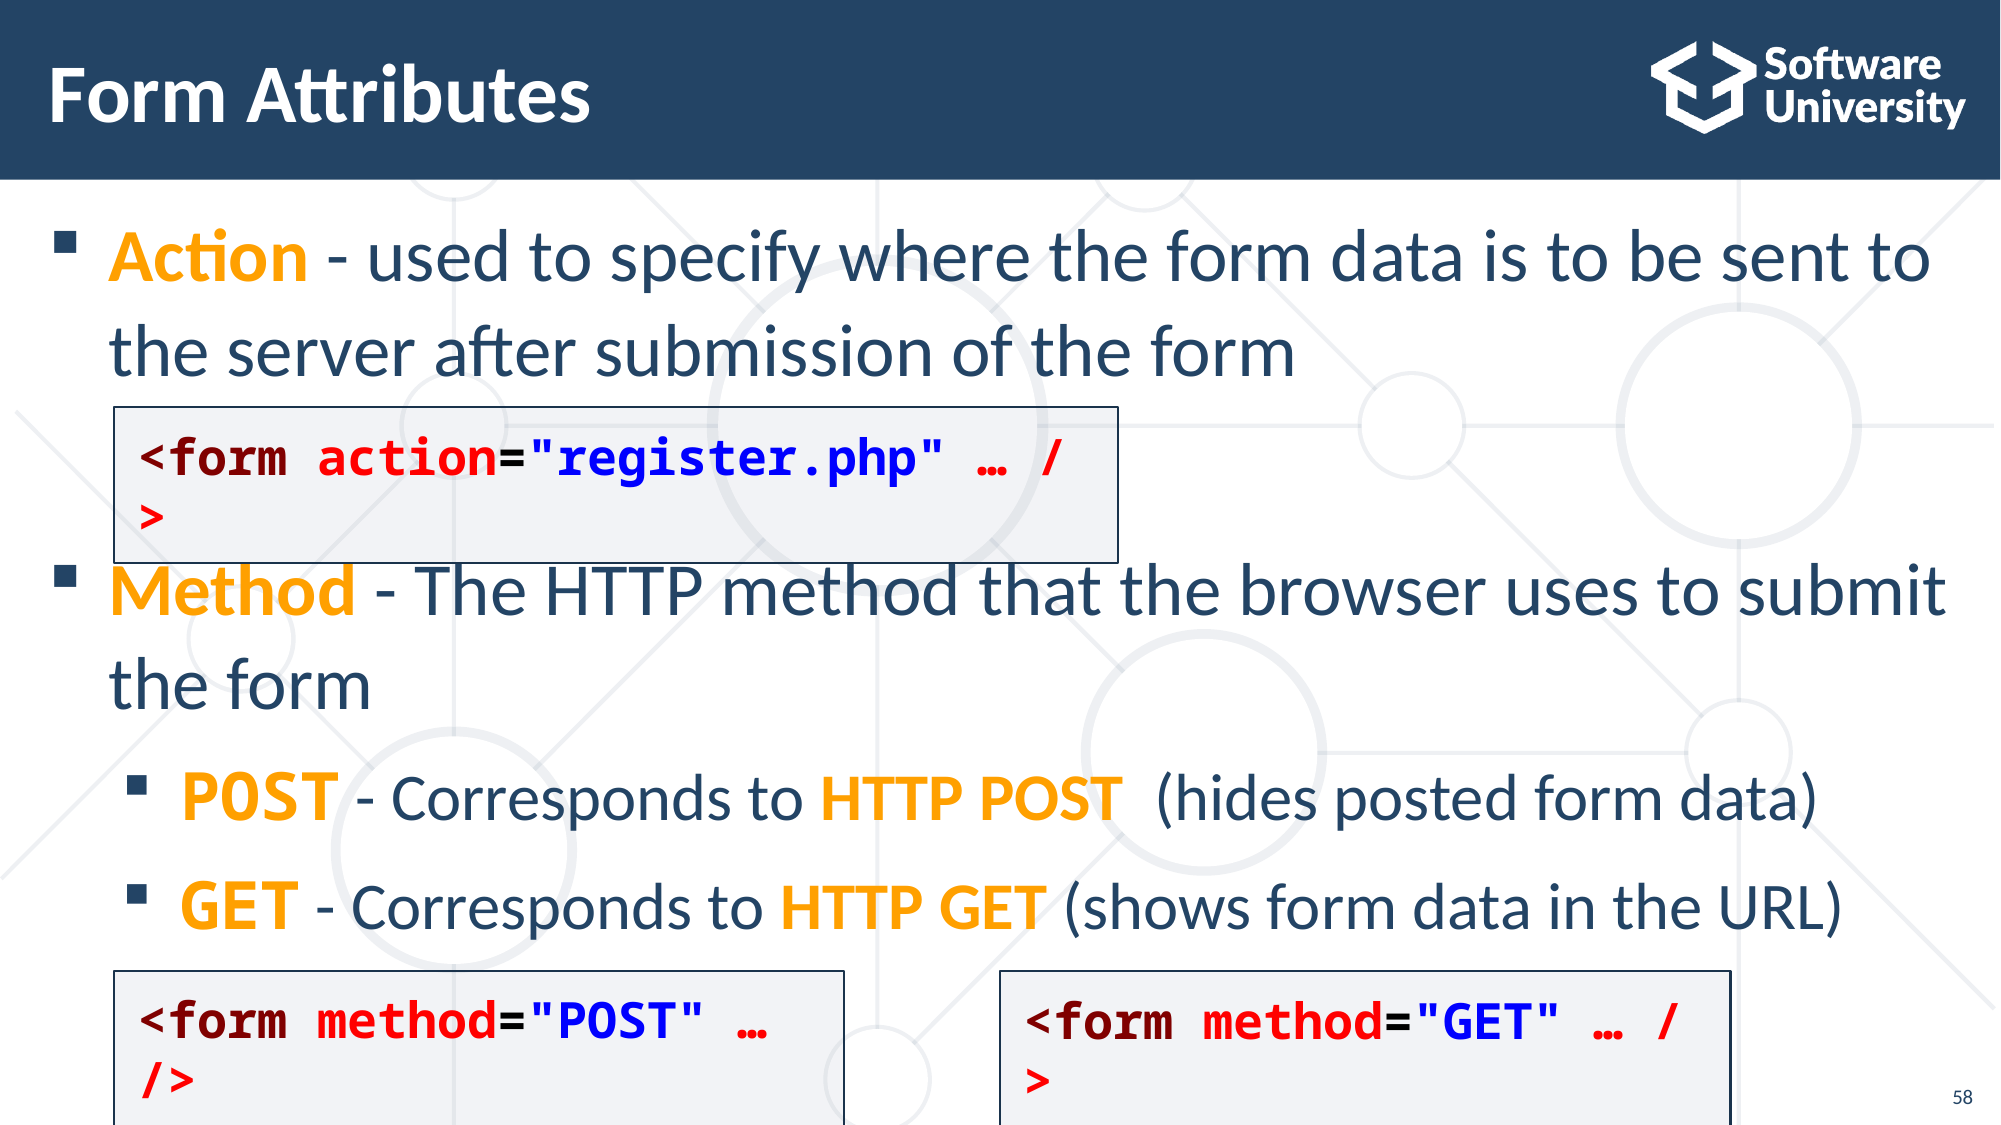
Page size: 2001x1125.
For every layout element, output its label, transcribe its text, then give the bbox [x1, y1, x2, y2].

text_box <form method="POST" … /> [113, 971, 845, 1125]
text_box <form action="register.php" … /> [114, 407, 1118, 563]
title Form Attributes [31, 16, 1625, 162]
picture [1651, 41, 1966, 134]
slide_number 58 [1927, 1067, 1989, 1117]
text_box <form method="GET" … /> [999, 971, 1731, 1125]
list Action - used to specify where the form data is to be sent to the server after submission of the form Method - The HTTP method that the browser uses to submit the form POST - Corresponds to HTTP POST (hides posted form data) GET - Corresponds to HTTP GET (shows form data in the URL) [31, 196, 1970, 1104]
